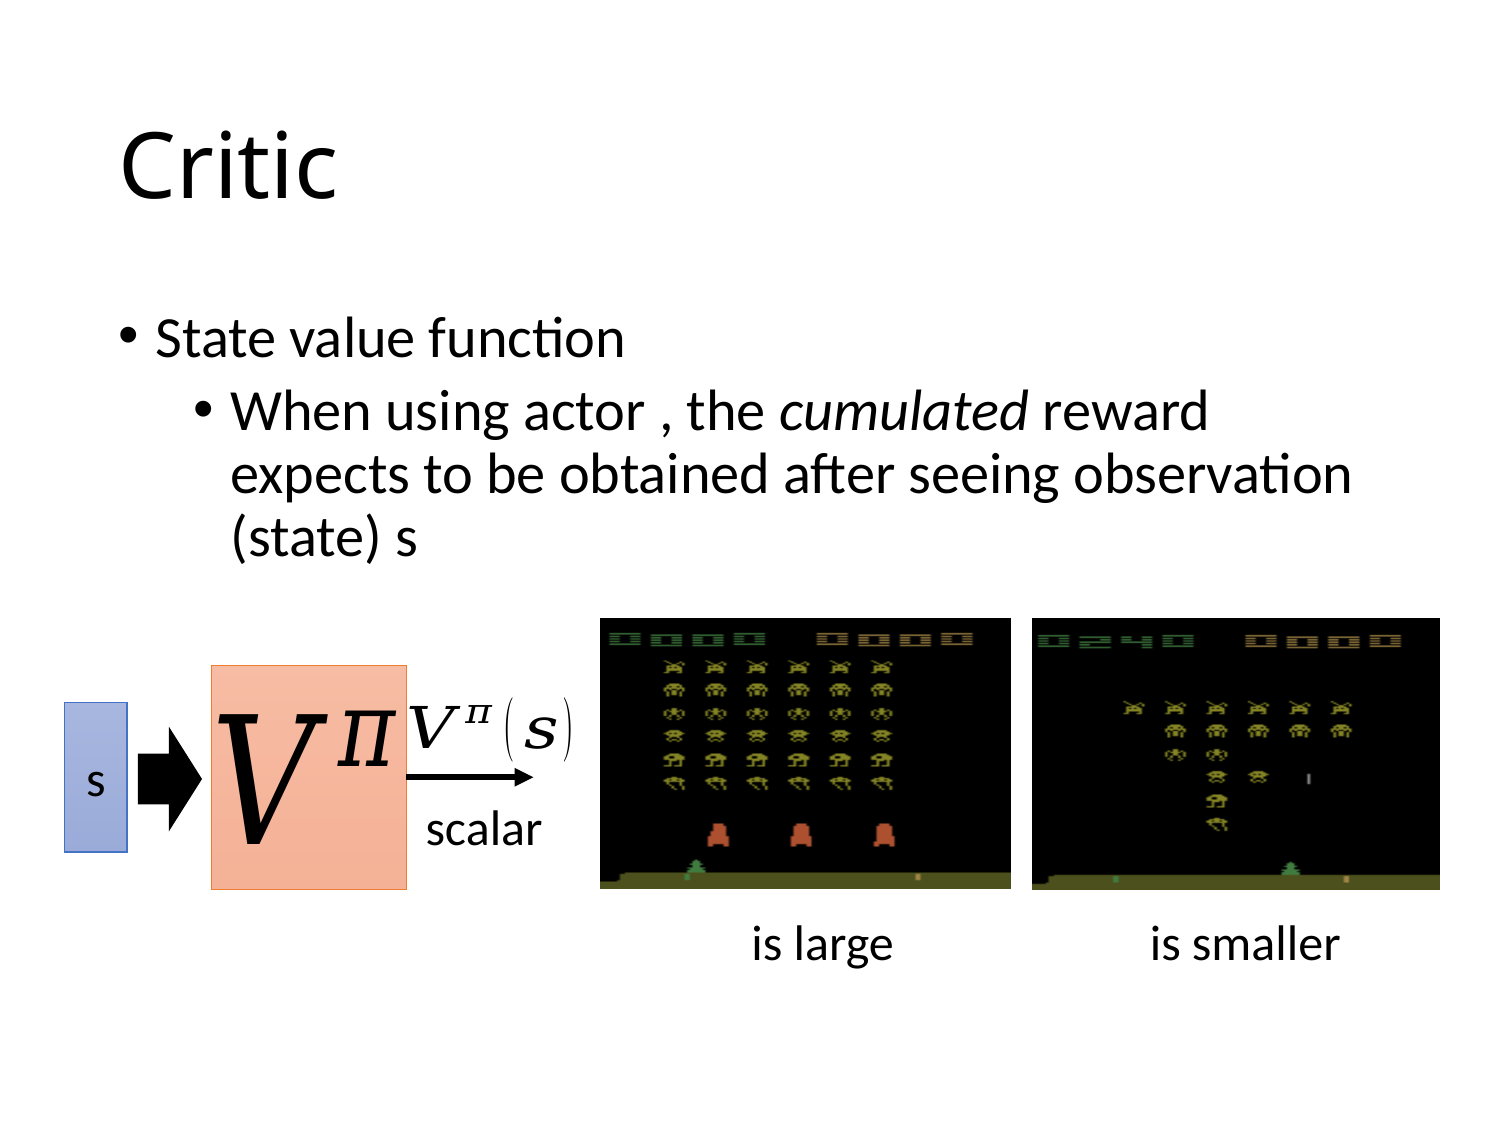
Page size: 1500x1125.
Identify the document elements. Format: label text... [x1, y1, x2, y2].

title Critic [103, 59, 1397, 278]
text_box scalar [410, 788, 572, 864]
picture [600, 617, 1011, 889]
text_box s [71, 739, 121, 815]
text_box [64, 702, 128, 853]
picture [1032, 618, 1440, 890]
text_box [137, 726, 203, 832]
